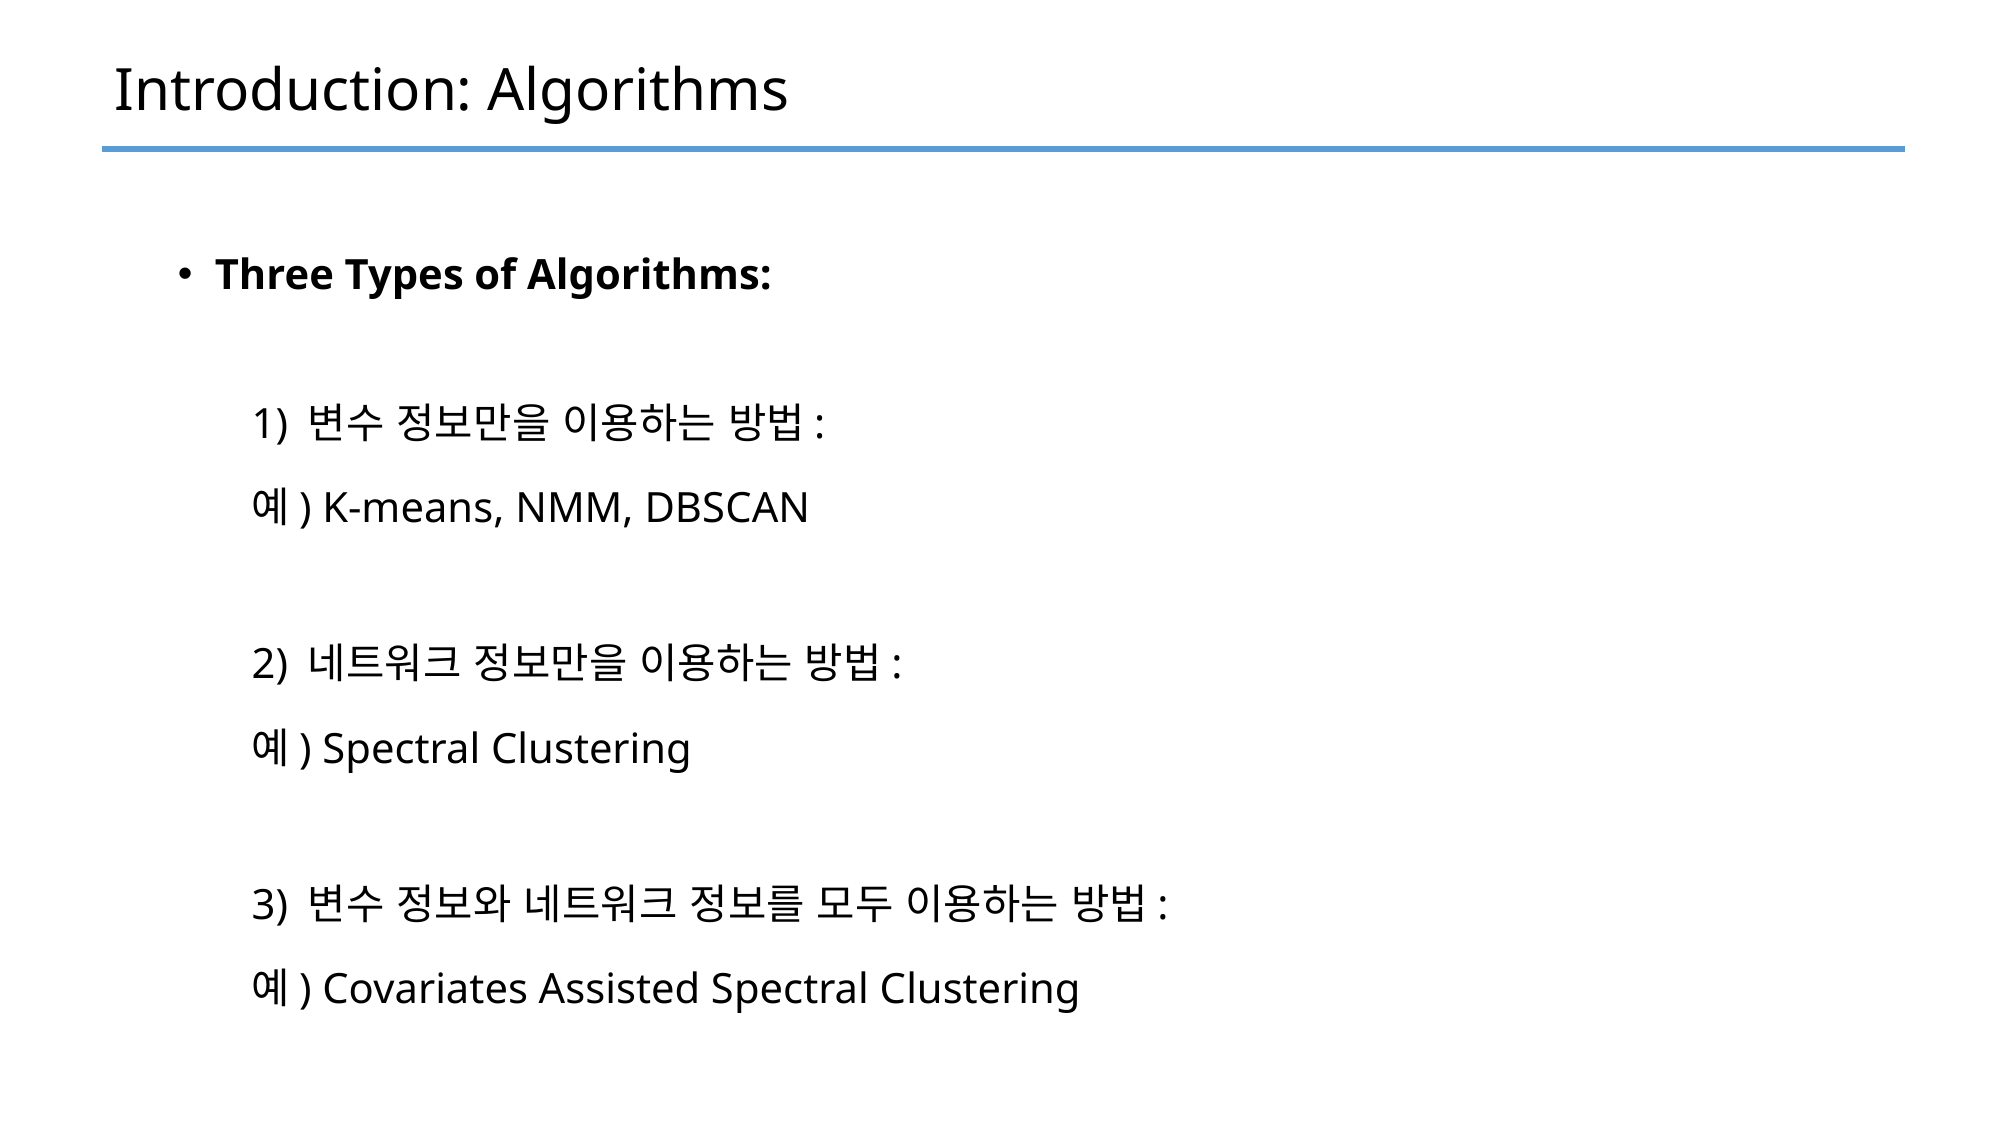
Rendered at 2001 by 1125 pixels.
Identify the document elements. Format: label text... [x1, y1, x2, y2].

title Introduction: Algorithms [99, 45, 1900, 138]
list Three Types of Algorithms: 1) 변수 정보만을 이용하는 방법: 예) K-means, NMM, DBSCAN 2) 네트워크 정보만을 이용하는 방법: 예) Spectral Clustering 3) 변수 정보와 네트워크 정보를 모두 이용하는 방법: 예) Covariates Assisted Spectral Clustering [162, 181, 1570, 1020]
